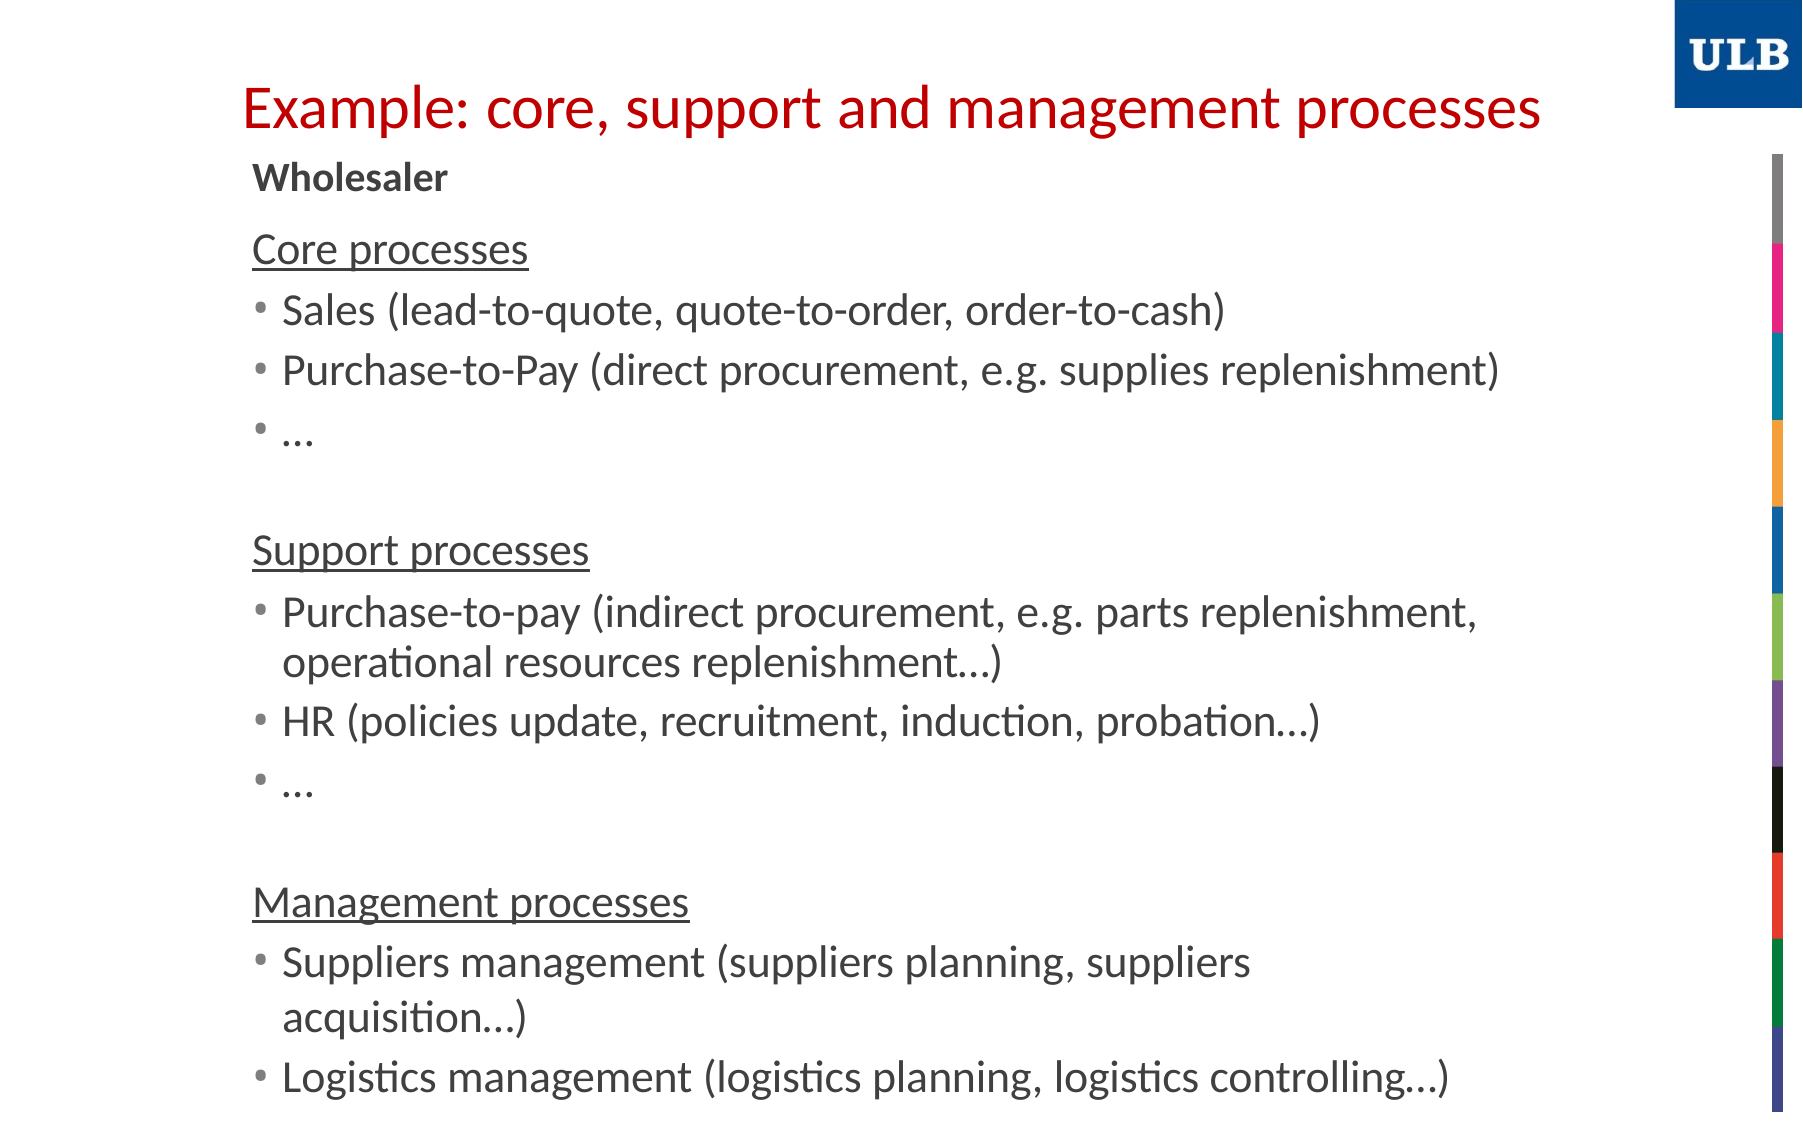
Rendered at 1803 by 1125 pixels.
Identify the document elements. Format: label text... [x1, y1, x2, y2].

text_box Wholesaler Core processes Sales (lead-to-quote, quote-to-order, order-to-cash) Purchase-to-Pay (direct procurement, e.g. supplies replenishment) … Support processes Purchase-to-pay (indirect procurement, e.g. parts replenishment, operational resources replenishment…) HR (policies update, recruitment, induction, probation…) … Management processes Suppliers management (suppliers planning, suppliers acquisition…) Logistics management (logistics planning, logistics controlling…) … [249, 130, 1520, 1125]
picture [1772, 418, 1783, 1112]
title Example: core, support and management processes [240, 63, 1552, 254]
picture [1772, 154, 1783, 333]
picture [1674, 0, 1802, 108]
